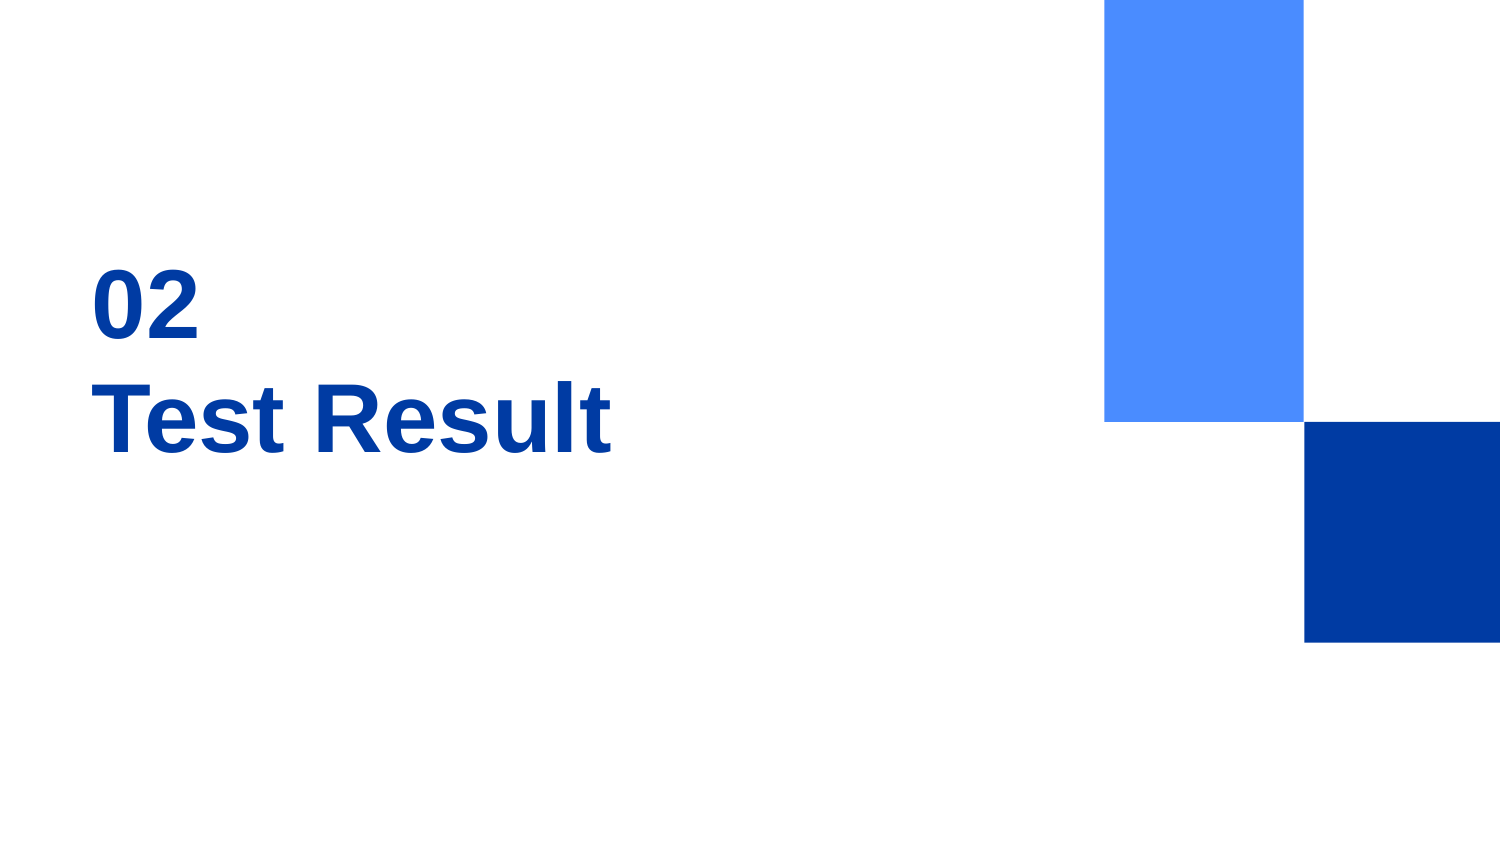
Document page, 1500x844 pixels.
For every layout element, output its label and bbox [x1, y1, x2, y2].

text_box [76, 185, 809, 483]
